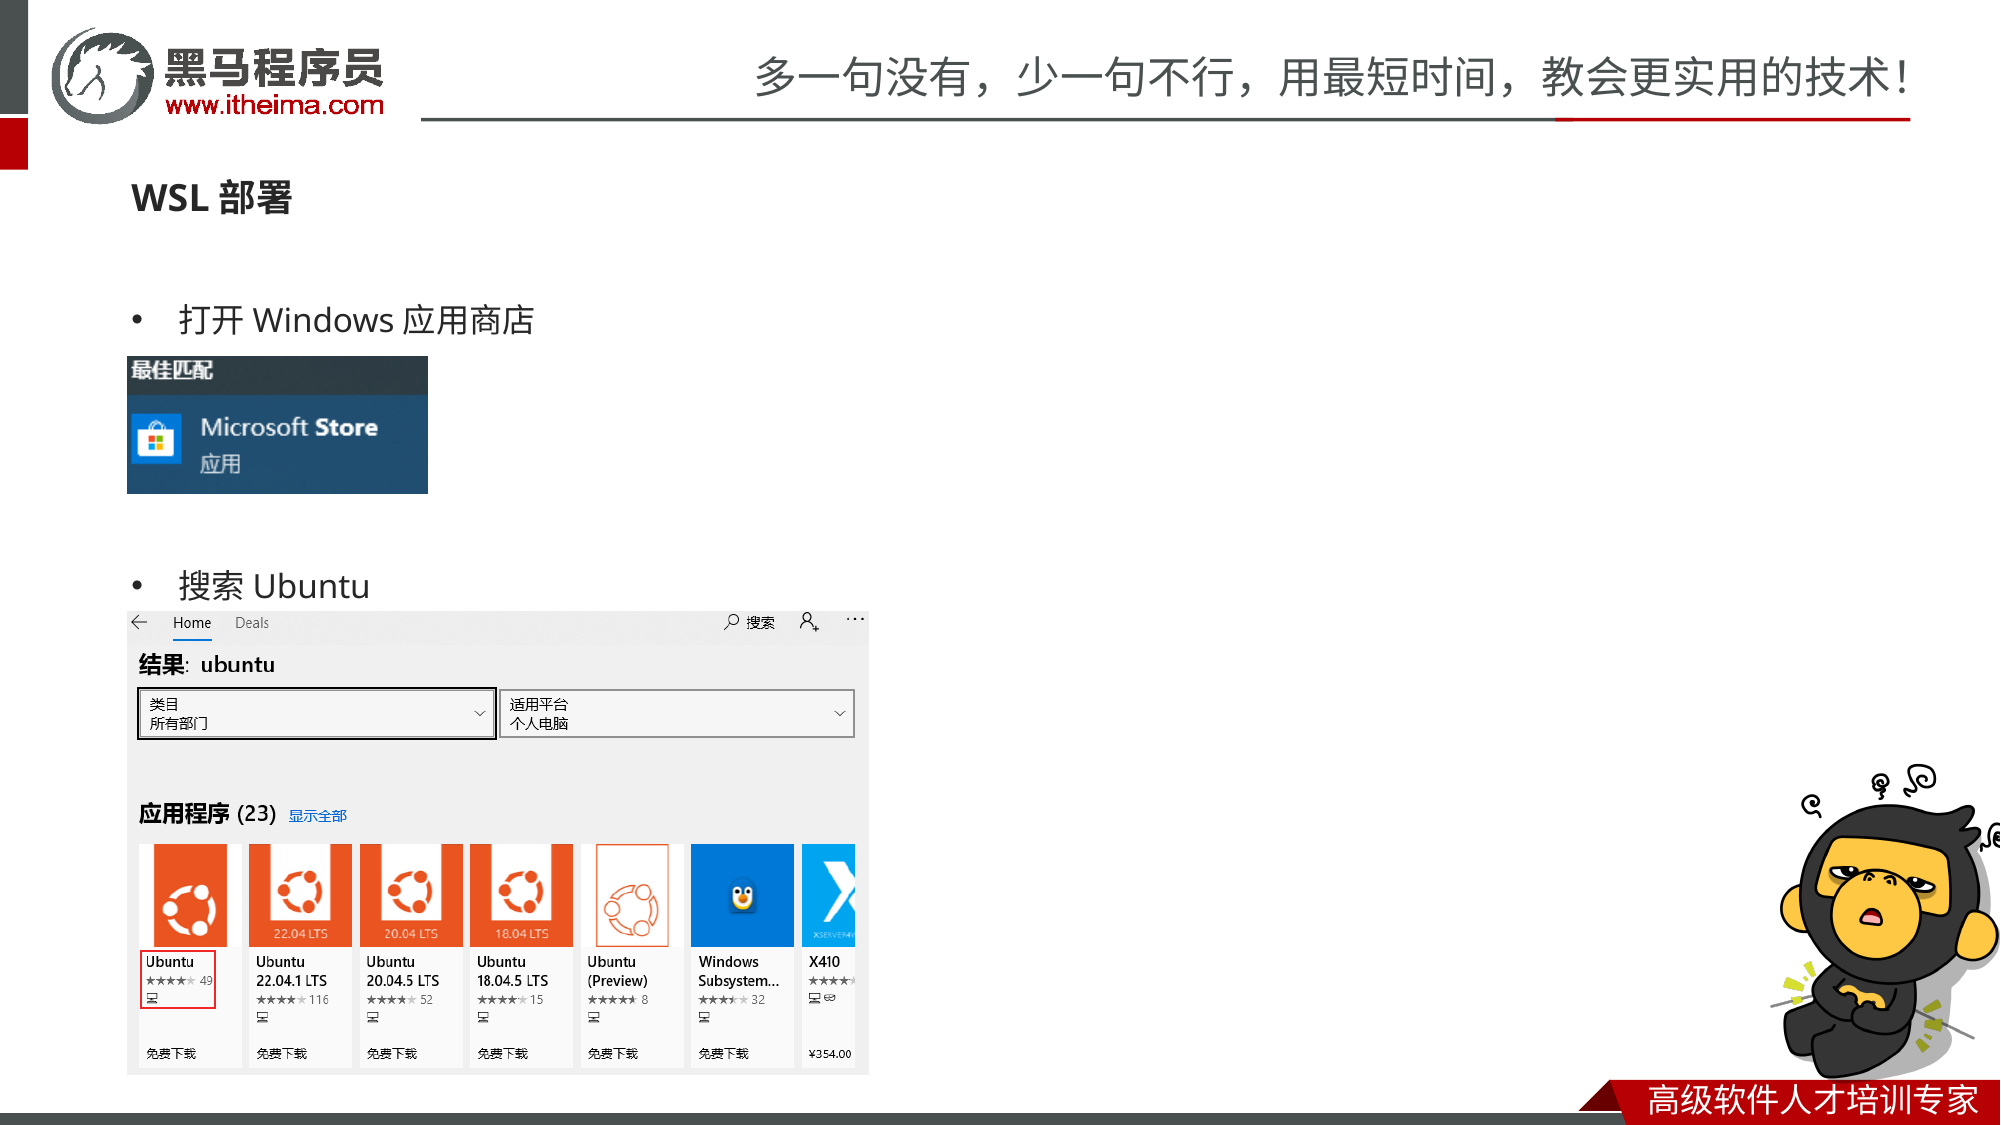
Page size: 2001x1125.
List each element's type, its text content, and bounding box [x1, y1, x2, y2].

picture [50, 26, 384, 125]
picture [127, 356, 428, 495]
picture [1707, 751, 2000, 1091]
list 打开Windows应用商店 搜索Ubuntu [116, 271, 1872, 964]
picture [127, 611, 869, 1075]
list WSL部署 [116, 154, 1872, 239]
